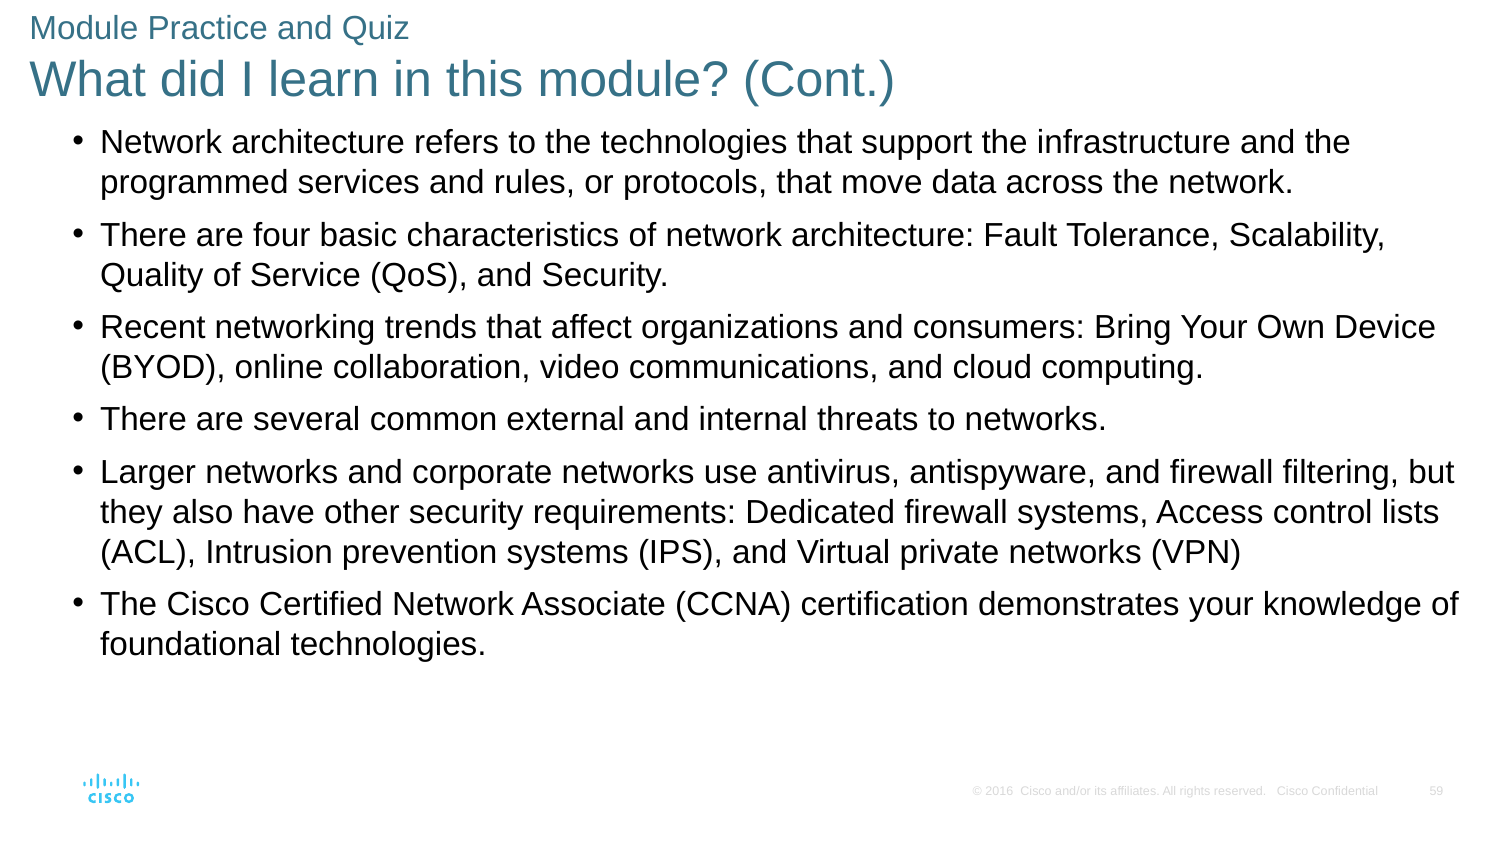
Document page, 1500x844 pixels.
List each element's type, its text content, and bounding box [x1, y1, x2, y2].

title Module Practice and Quiz What did I learn in this module? (Cont.) [14, 0, 1500, 112]
list Network architecture refers to the technologies that support the infrastructure and the programmed services and rules, or protocols, that move data across the network. There are four basic characteristics of network architecture: Fault Tolerance, Scalability, Quality of Service (QoS), and Security. Recent networking trends that affect organizations and consumers: Bring Your Own Device (BYOD), online collaboration, video communications, and cloud computing. There are several common external and internal threats to networks. Larger networks and corporate networks use antivirus, antispyware, and firewall filtering, but they also have other security requirements: Dedicated firewall systems, Access control lists (ACL), Intrusion prevention systems (IPS), and Virtual private networks (VPN) The Cisco Certified Network Associate (CCNA) certification demonstrates your knowledge of foundational technologies. [14, 112, 1500, 752]
